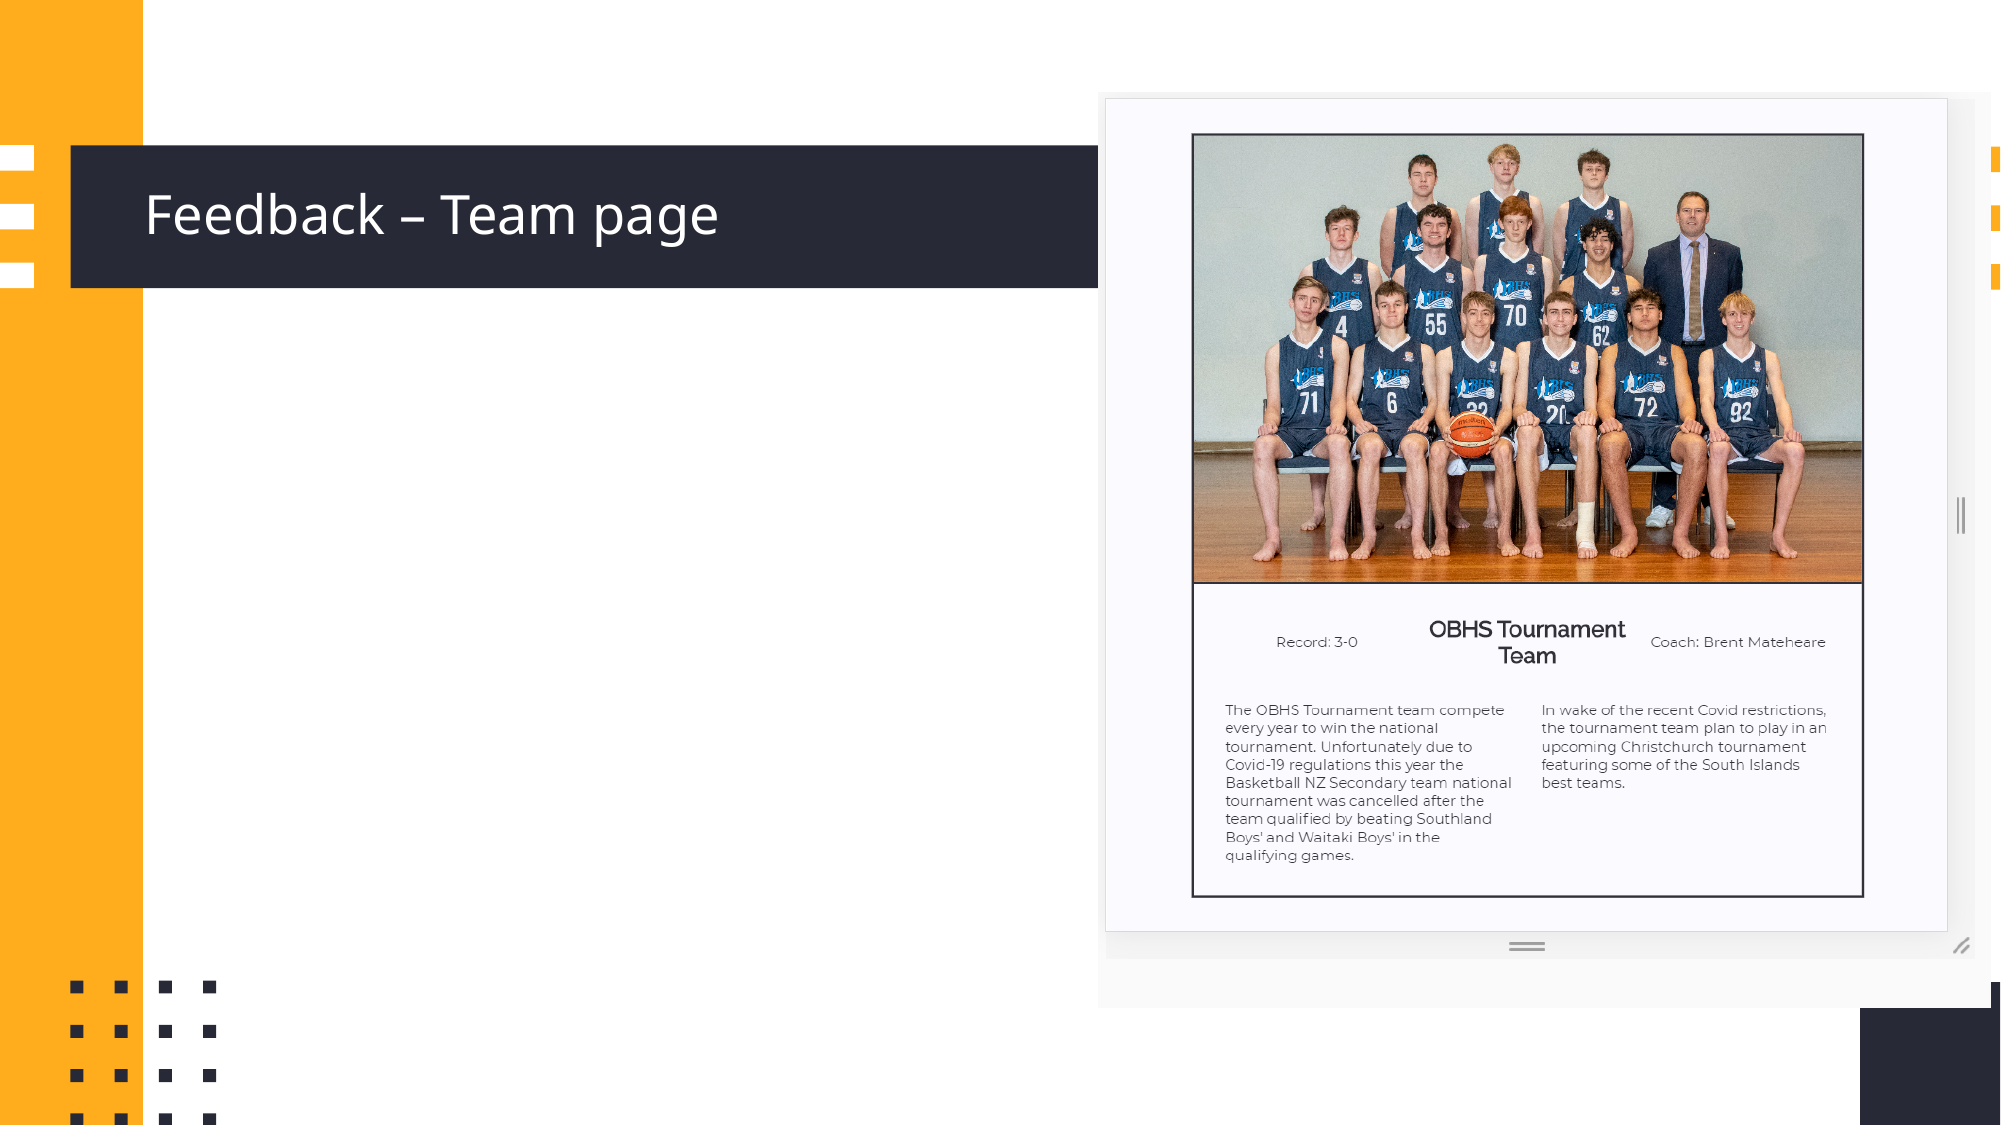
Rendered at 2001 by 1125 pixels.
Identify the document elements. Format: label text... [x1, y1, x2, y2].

picture [1098, 92, 1991, 1008]
title Feedback – Team page [144, 145, 1093, 289]
